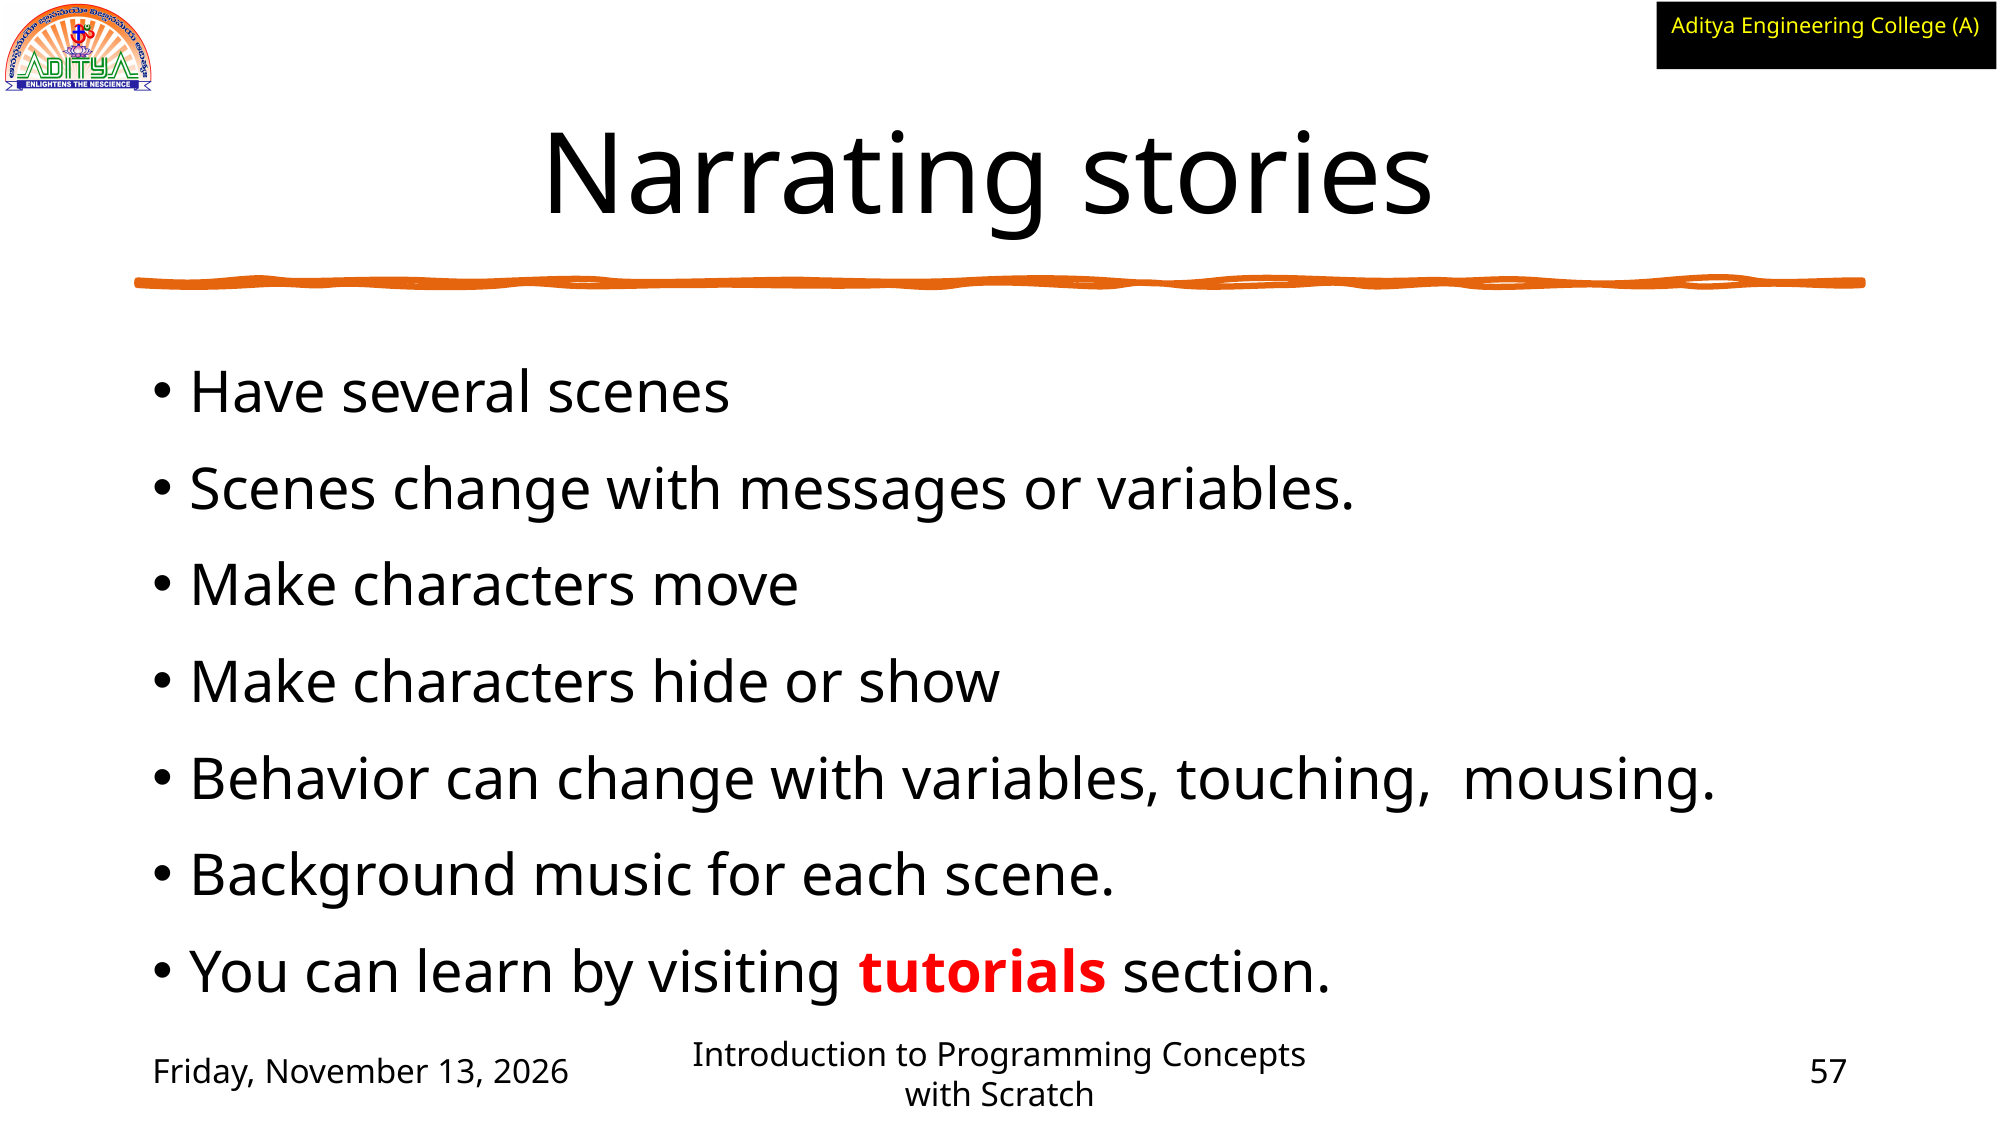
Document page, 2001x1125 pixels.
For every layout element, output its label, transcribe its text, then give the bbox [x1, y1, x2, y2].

picture [3, 3, 153, 92]
title Narrating stories [126, 59, 1851, 278]
footer Introduction to Programming Concepts with Scratch [662, 1042, 1338, 1103]
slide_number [137, 1042, 588, 1103]
list Have several scenes Scenes change with messages or variables. Make characters move Make characters hide or show Behavior can change with variables, touching, mousing. Background music for each scene. You can learn by visiting tutorials section. [137, 340, 1863, 1014]
slide_number 57 [1412, 1042, 1863, 1103]
